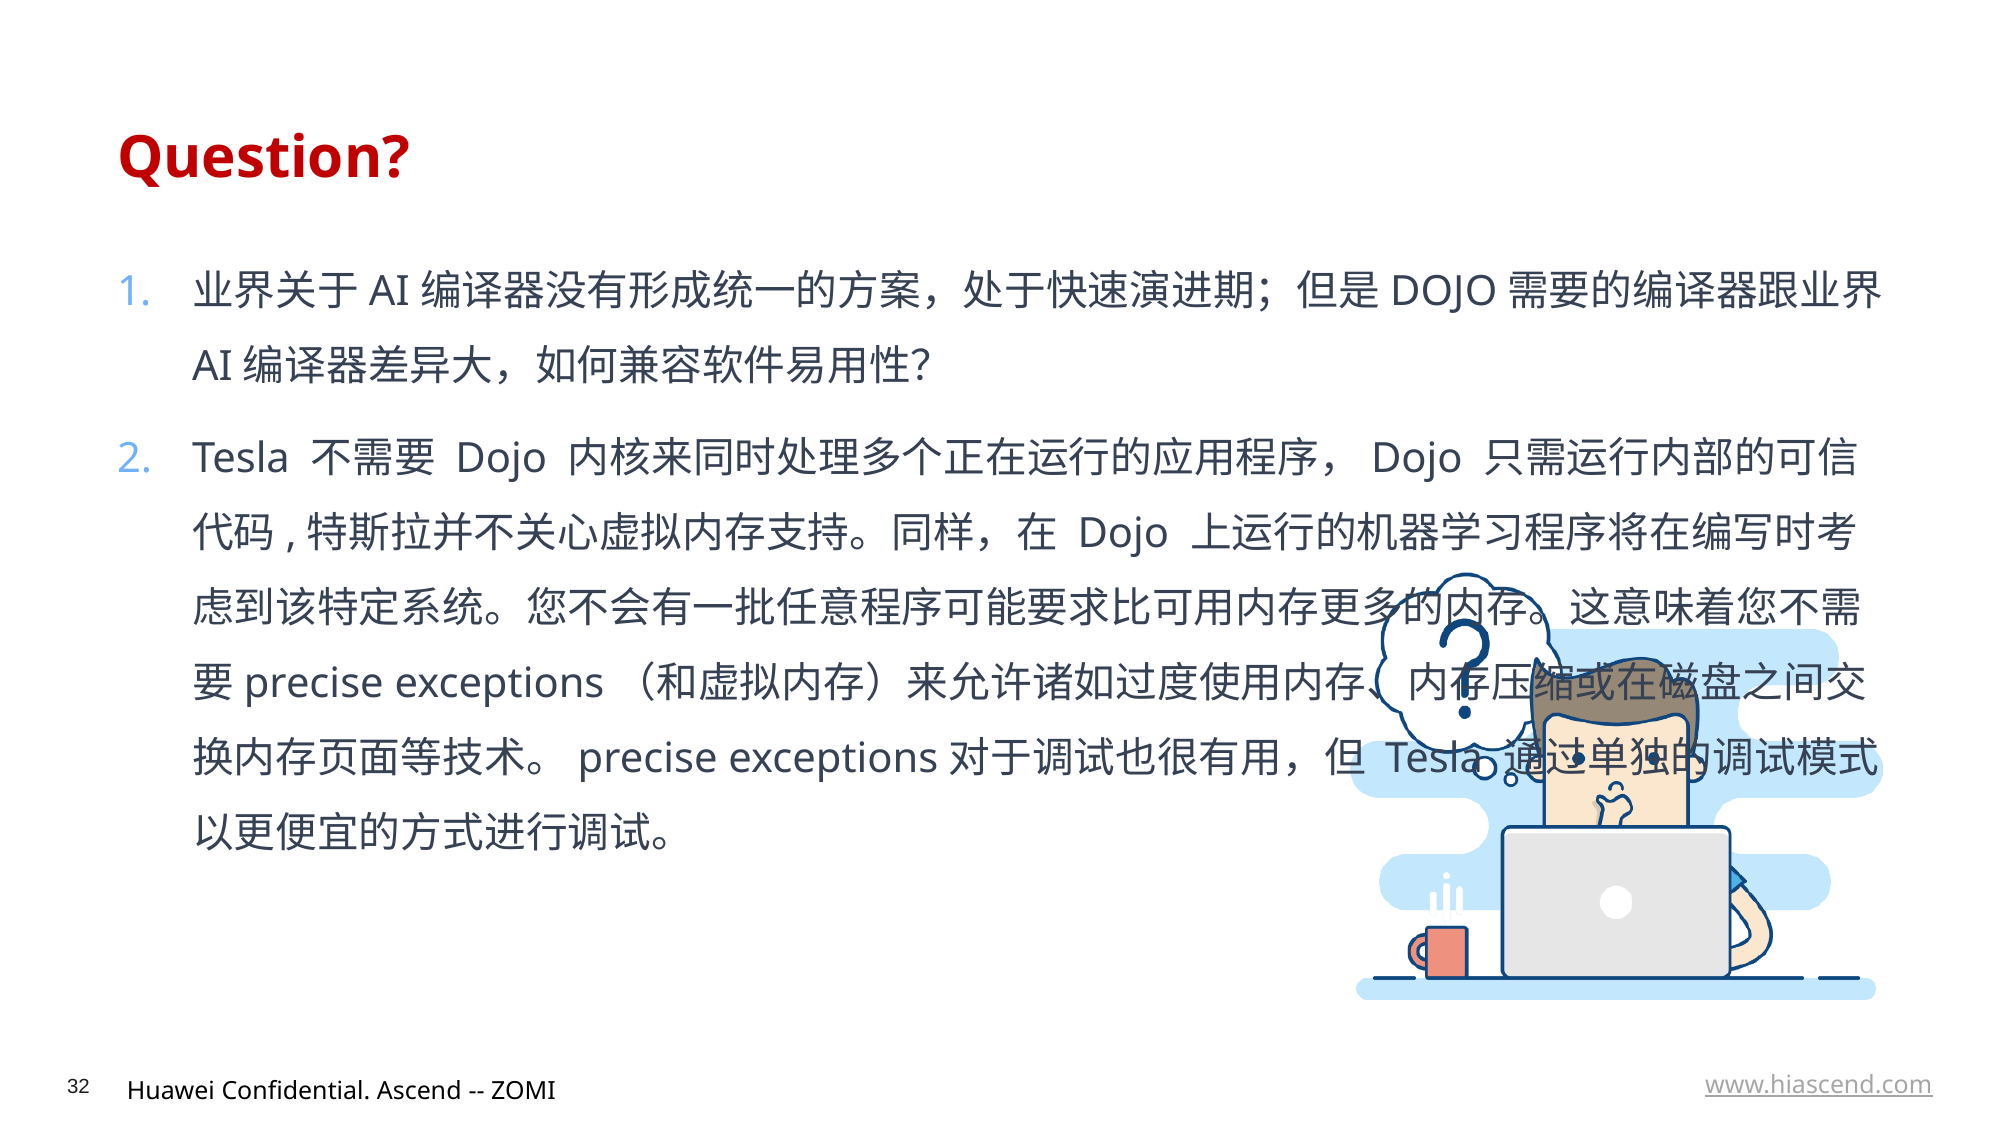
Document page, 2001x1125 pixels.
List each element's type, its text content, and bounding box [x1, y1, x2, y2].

list 业界关于AI编译器没有形成统一的方案，处于快速演进期；但是DOJO需要的编译器跟业界AI编译器差异大，如何兼容软件易用性？ Tesla 不需要 Dojo 内核来同时处理多个正在运行的应用程序，Dojo 只需运行内部的可信代码,特斯拉并不关心虚拟内存支持。同样，在 Dojo 上运行的机器学习程序将在编写时考虑到该特定系统。您不会有一批任意程序可能要求比可用内存更多的内存。这意味着您不需要precise exceptions（和虚拟内存）来允许诸如过度使用内存、内存压缩或在磁盘之间交换内存页面等技术。precise exceptions对于调试也很有用，但 Tesla 通过单独的调试模式以更便宜的方式进行调试。 [102, 231, 1901, 988]
picture [1336, 560, 1901, 1009]
title Question? [102, 111, 1901, 209]
